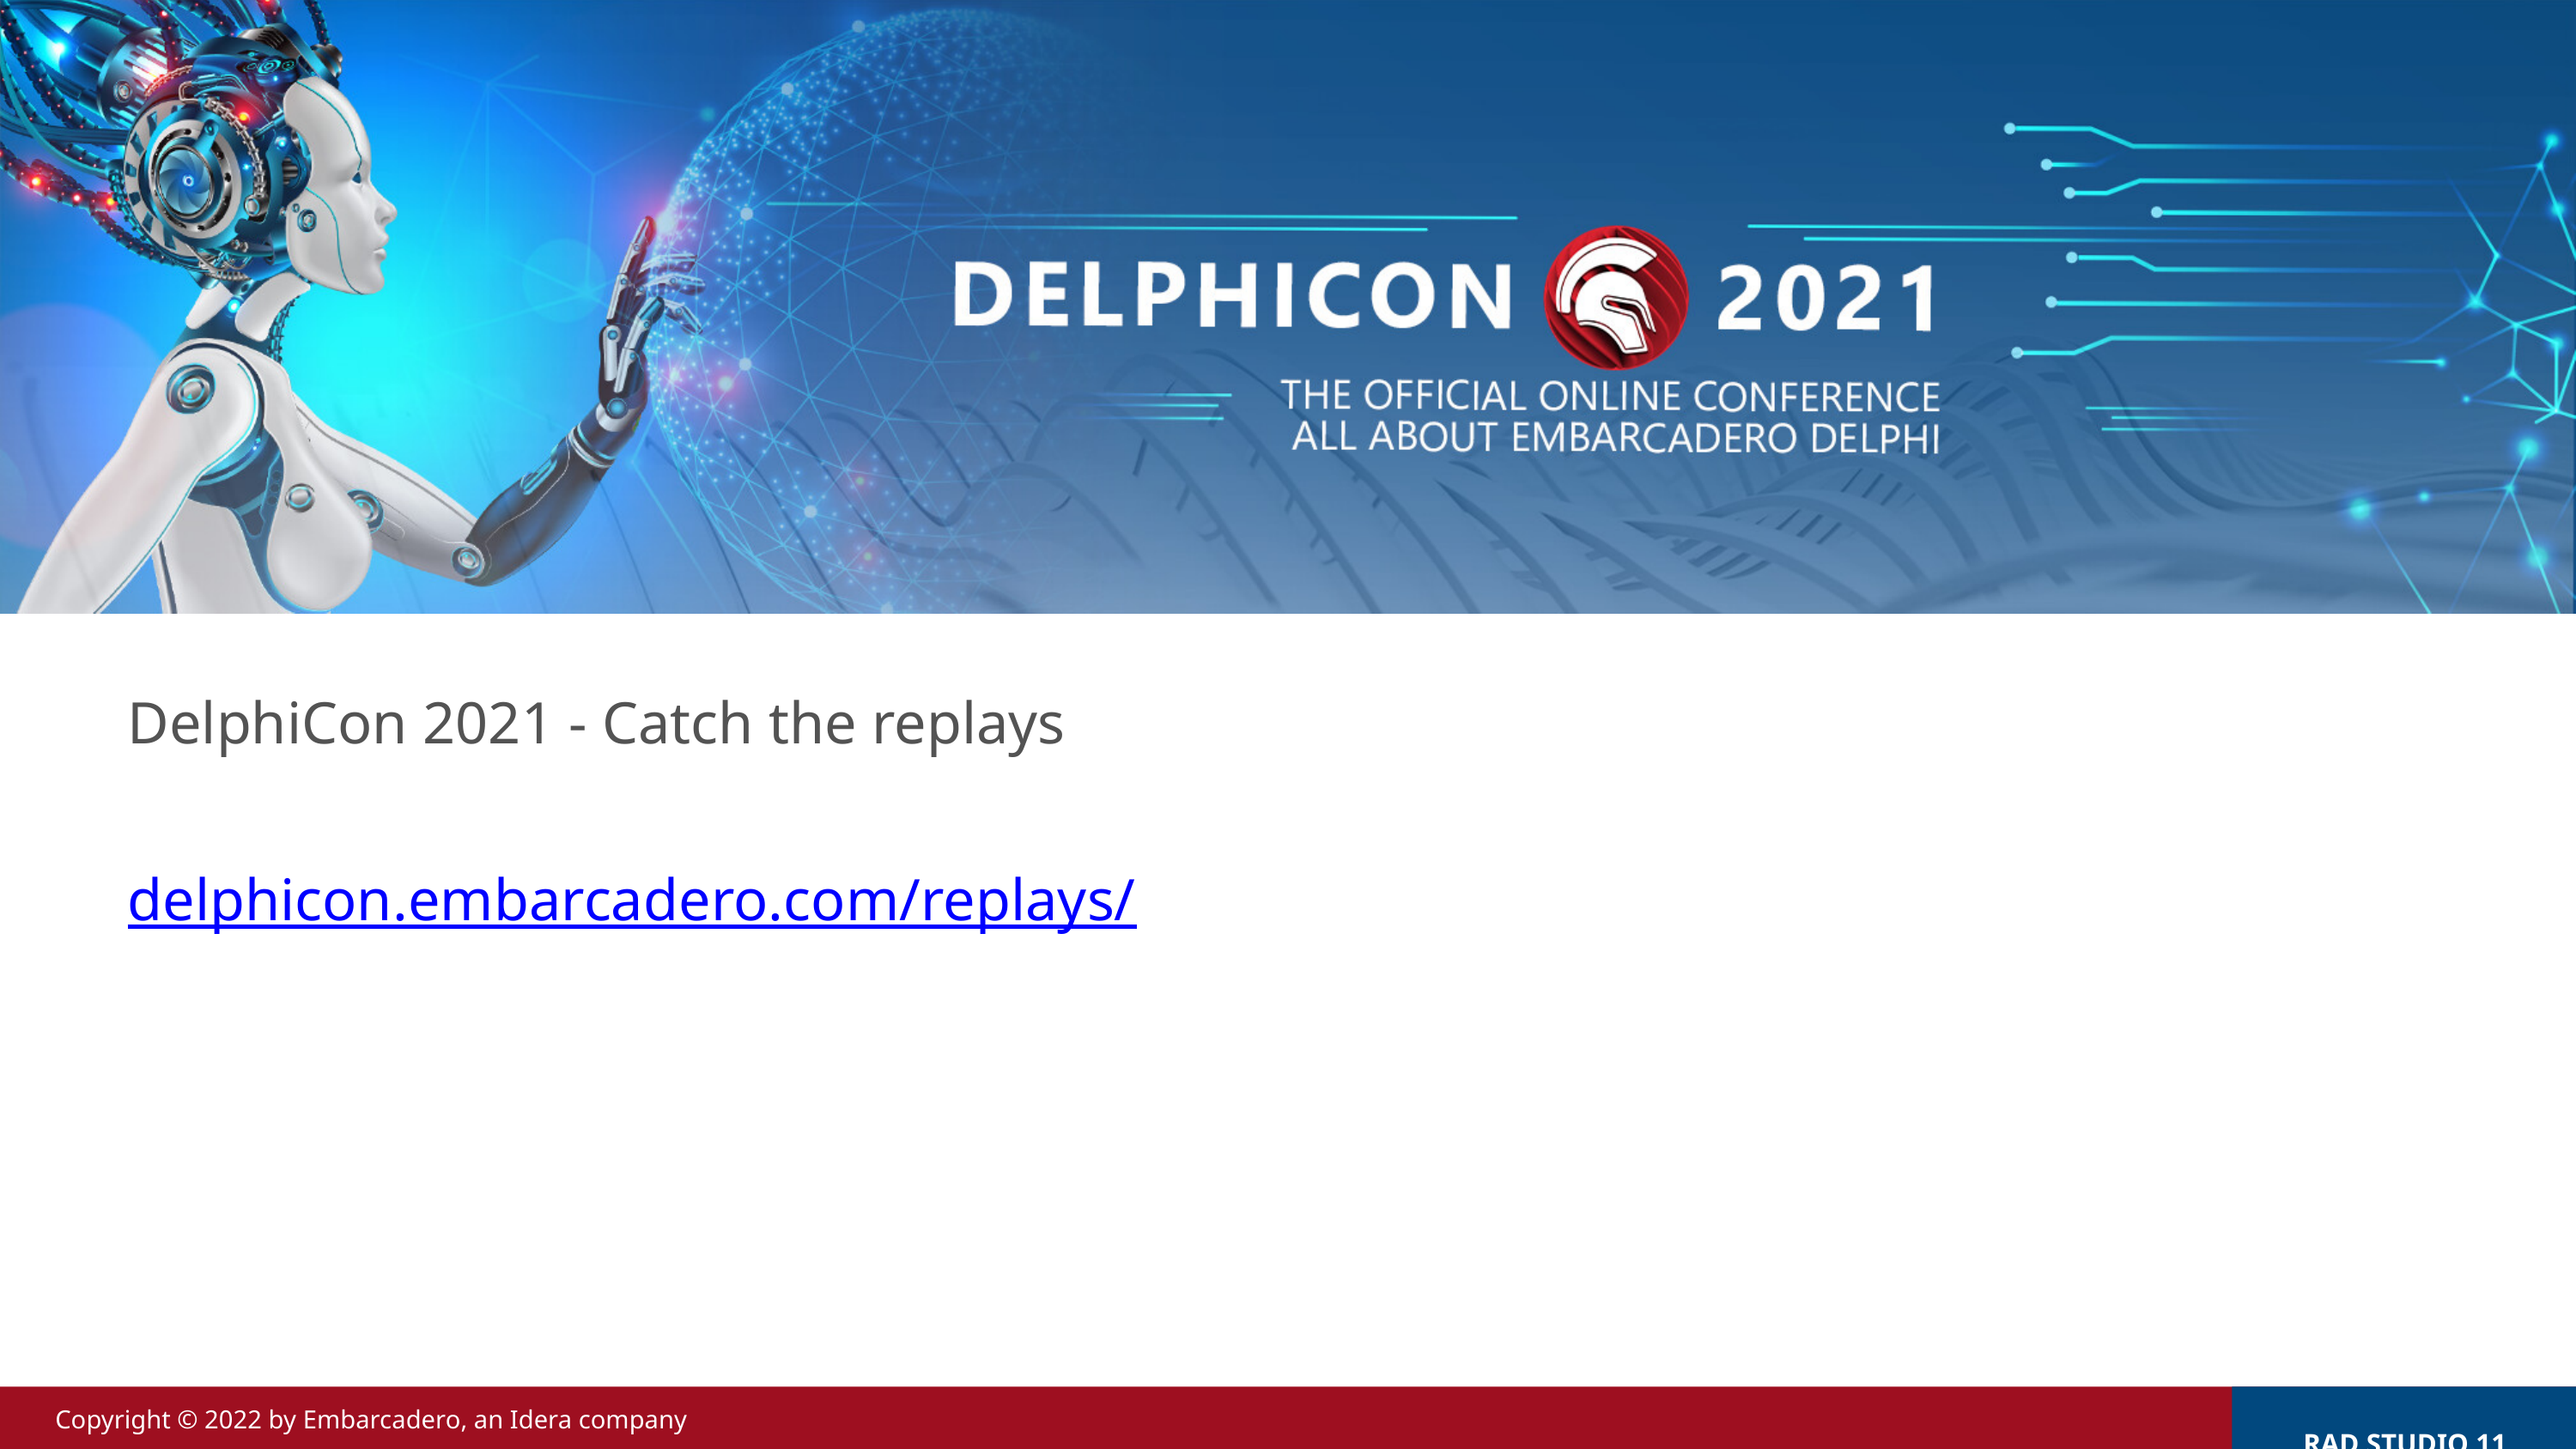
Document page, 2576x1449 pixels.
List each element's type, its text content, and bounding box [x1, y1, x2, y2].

picture [0, 0, 2576, 614]
list DelphiCon 2021 - Catch the replays delphicon.embarcadero.com/replays/ [101, 660, 2506, 1380]
